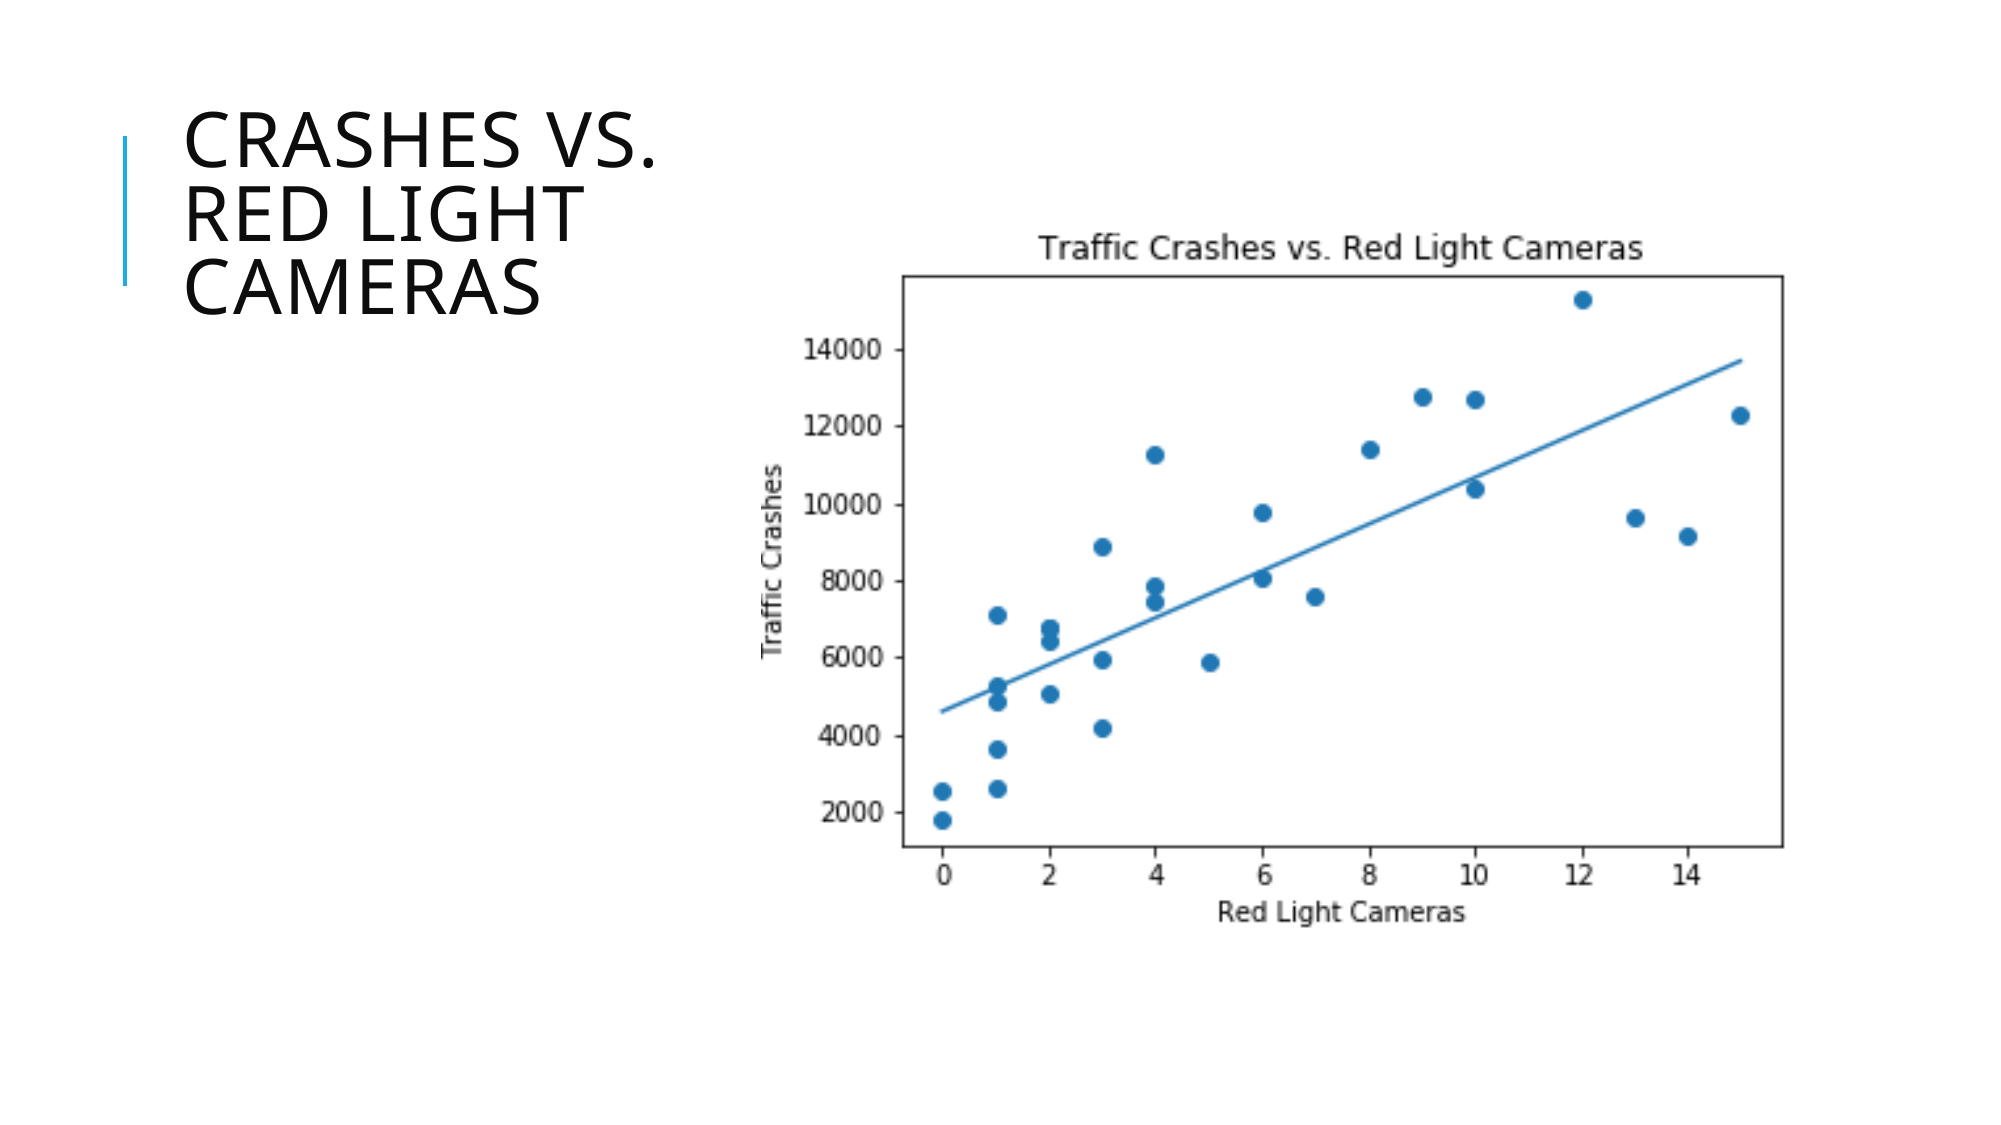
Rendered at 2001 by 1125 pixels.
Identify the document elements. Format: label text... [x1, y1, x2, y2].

picture [761, 184, 1896, 941]
title Crashes vs. Red Light Cameras [168, 96, 682, 342]
